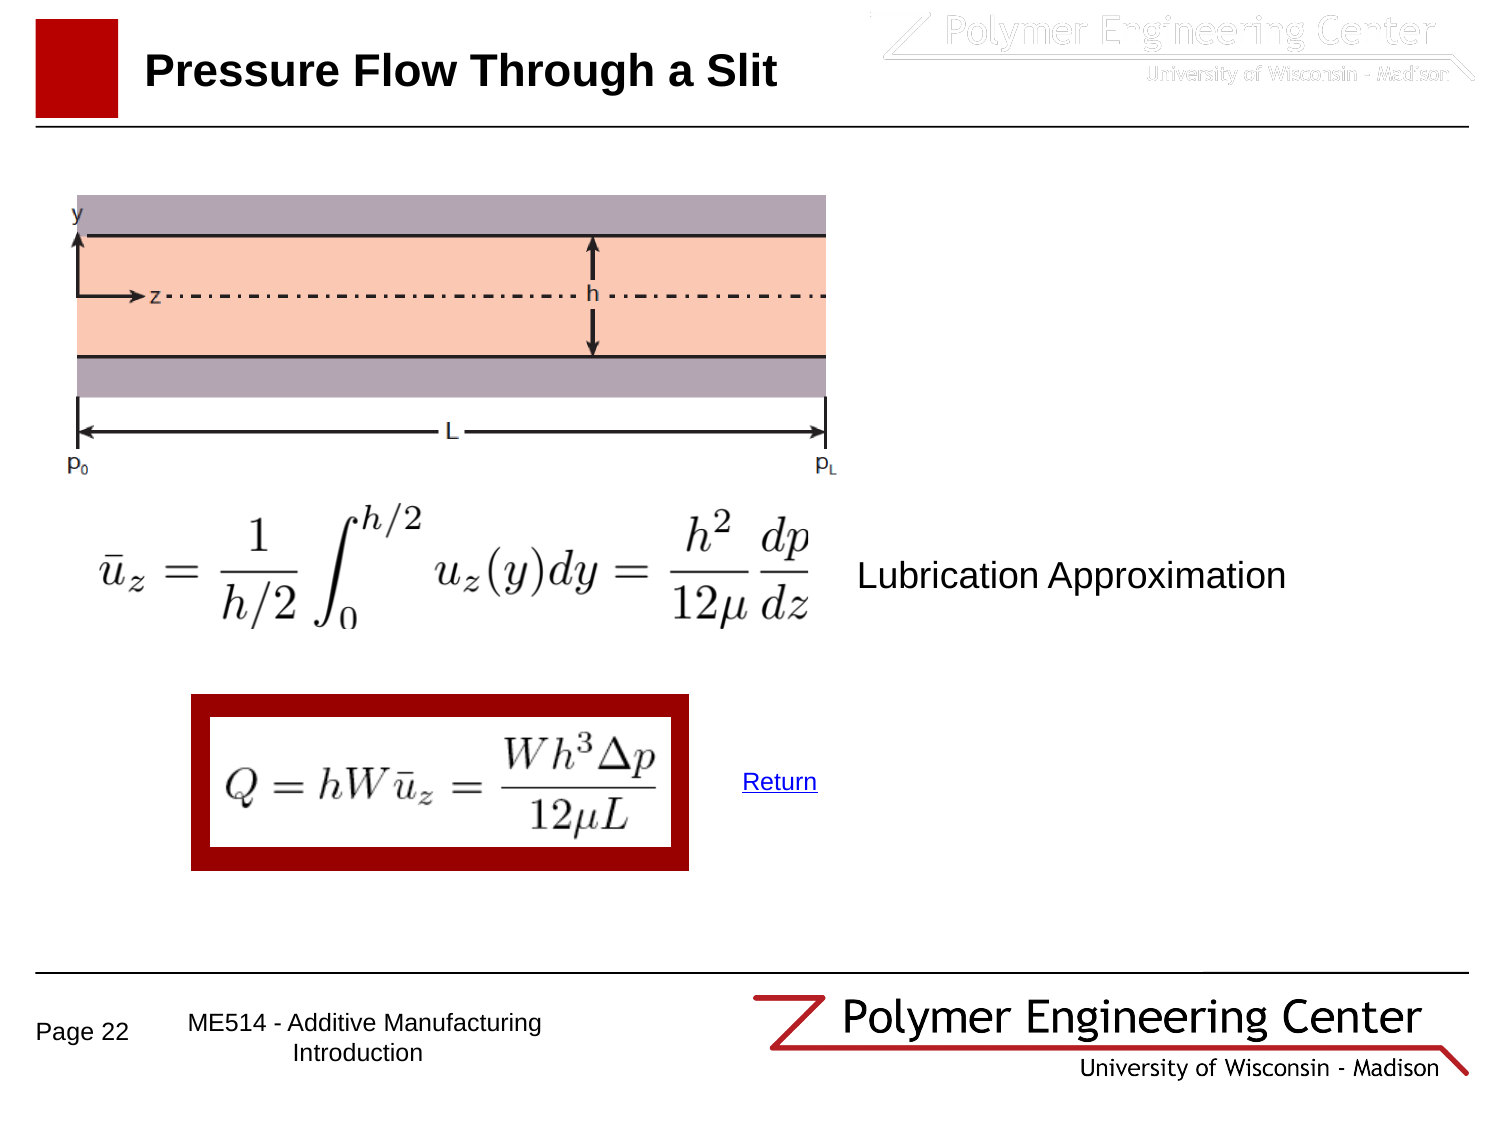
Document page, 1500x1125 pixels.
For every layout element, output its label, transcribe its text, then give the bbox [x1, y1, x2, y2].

picture [49, 179, 858, 481]
title Pressure Flow Through a Slit [144, 19, 1469, 118]
text_box Return [727, 758, 833, 803]
picture [870, 12, 1475, 85]
picture [753, 995, 1469, 1081]
picture [209, 717, 671, 847]
text_box [190, 692, 691, 872]
list Lubrication Approximation [856, 551, 1315, 617]
picture [98, 502, 809, 630]
